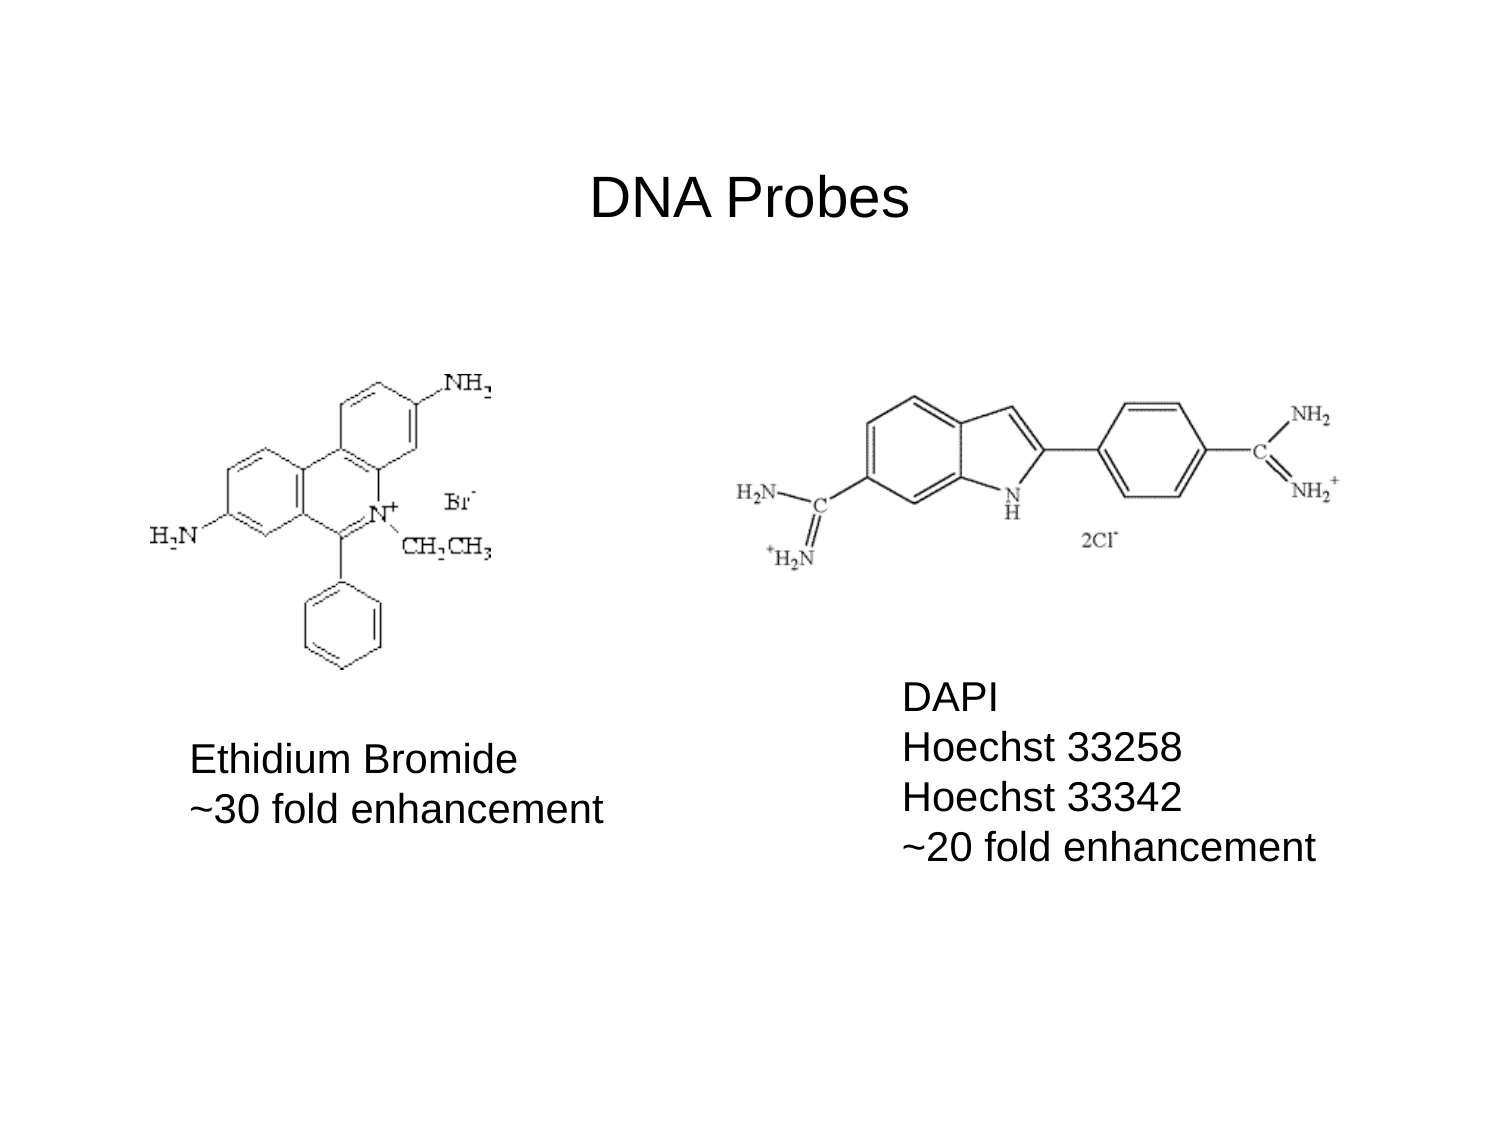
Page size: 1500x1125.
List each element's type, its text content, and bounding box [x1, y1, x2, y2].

picture [149, 374, 491, 670]
text_box Ethidium Bromide ~30 fold enhancement [174, 724, 619, 840]
title DNA Probes [112, 99, 1388, 288]
text_box DAPI Hoechst 33258 Hoechst 33342 ~20 fold enhancement [887, 662, 1332, 878]
picture [724, 387, 1354, 587]
